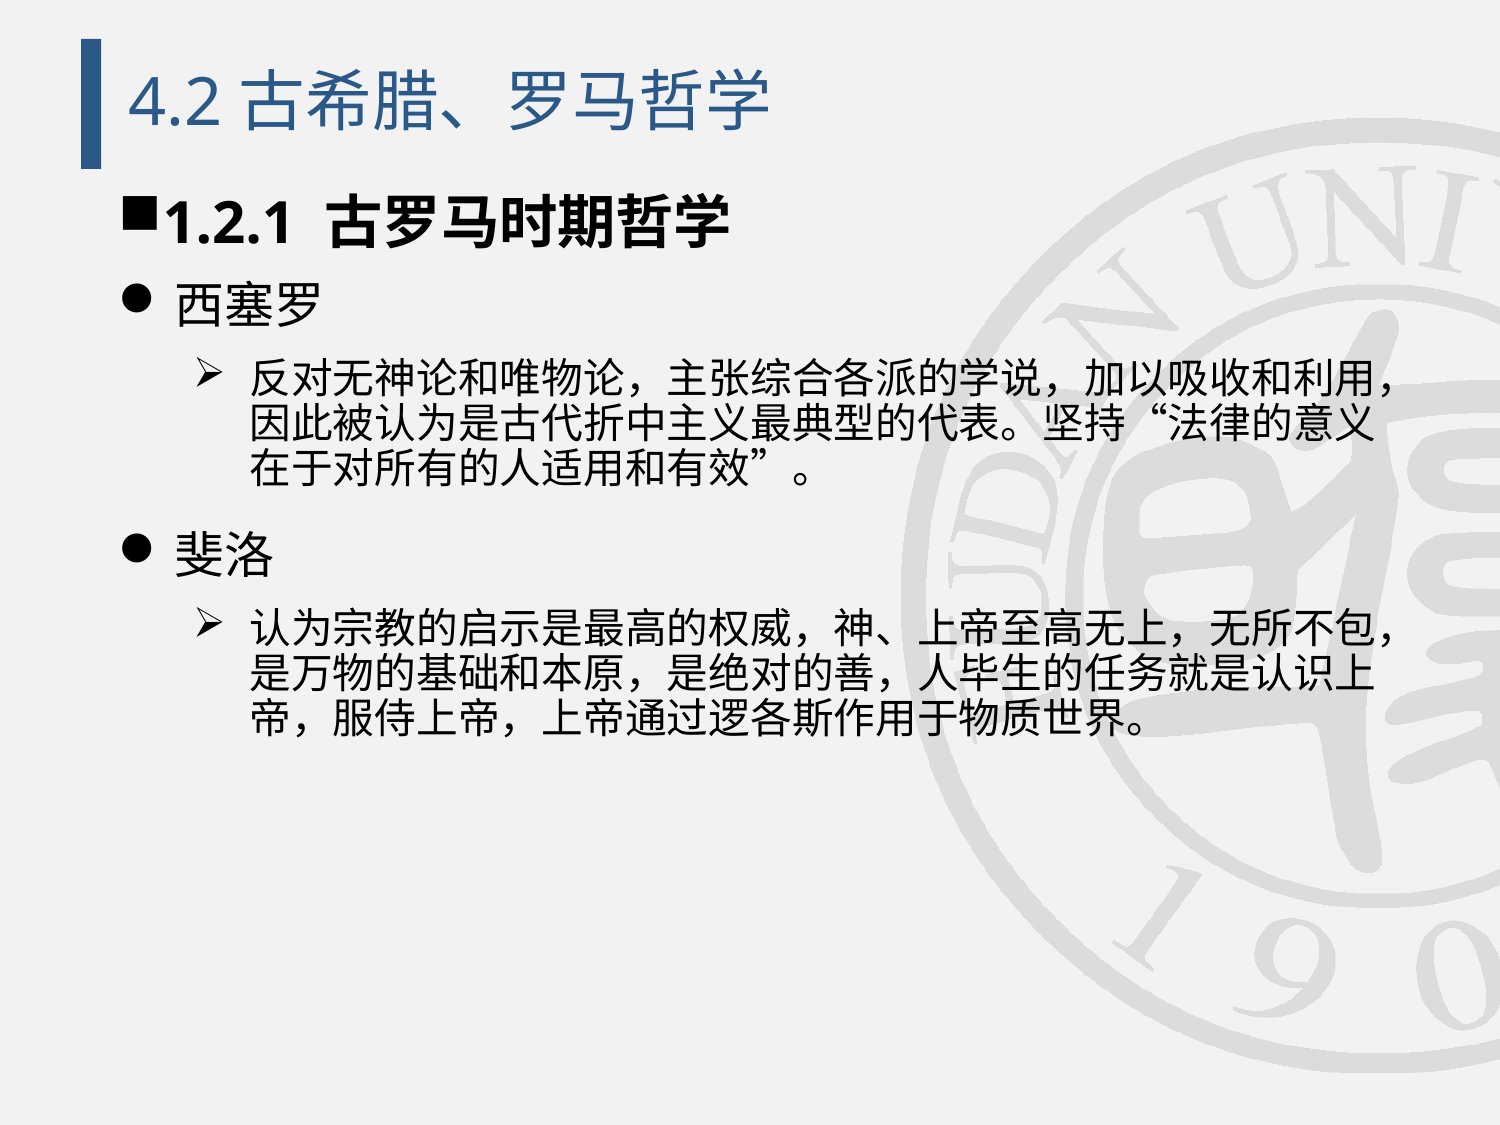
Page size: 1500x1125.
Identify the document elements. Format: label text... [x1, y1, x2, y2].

list 1.2.1 古罗马时期哲学 西塞罗 反对无神论和唯物论，主张综合各派的学说，加以吸收和利用，因此被认为是古代折中主义最典型的代表。坚持“法律的意义在于对所有的人适用和有效”。 斐洛 认为宗教的启示是最高的权威，神、上帝至高无上，无所不包，是万物的基础和本原，是绝对的善，人毕生的任务就是认识上帝，服侍上帝，上帝通过逻各斯作用于物质世界。 [103, 185, 1397, 1014]
title 4.2古希腊、罗马哲学 [113, 49, 1387, 159]
